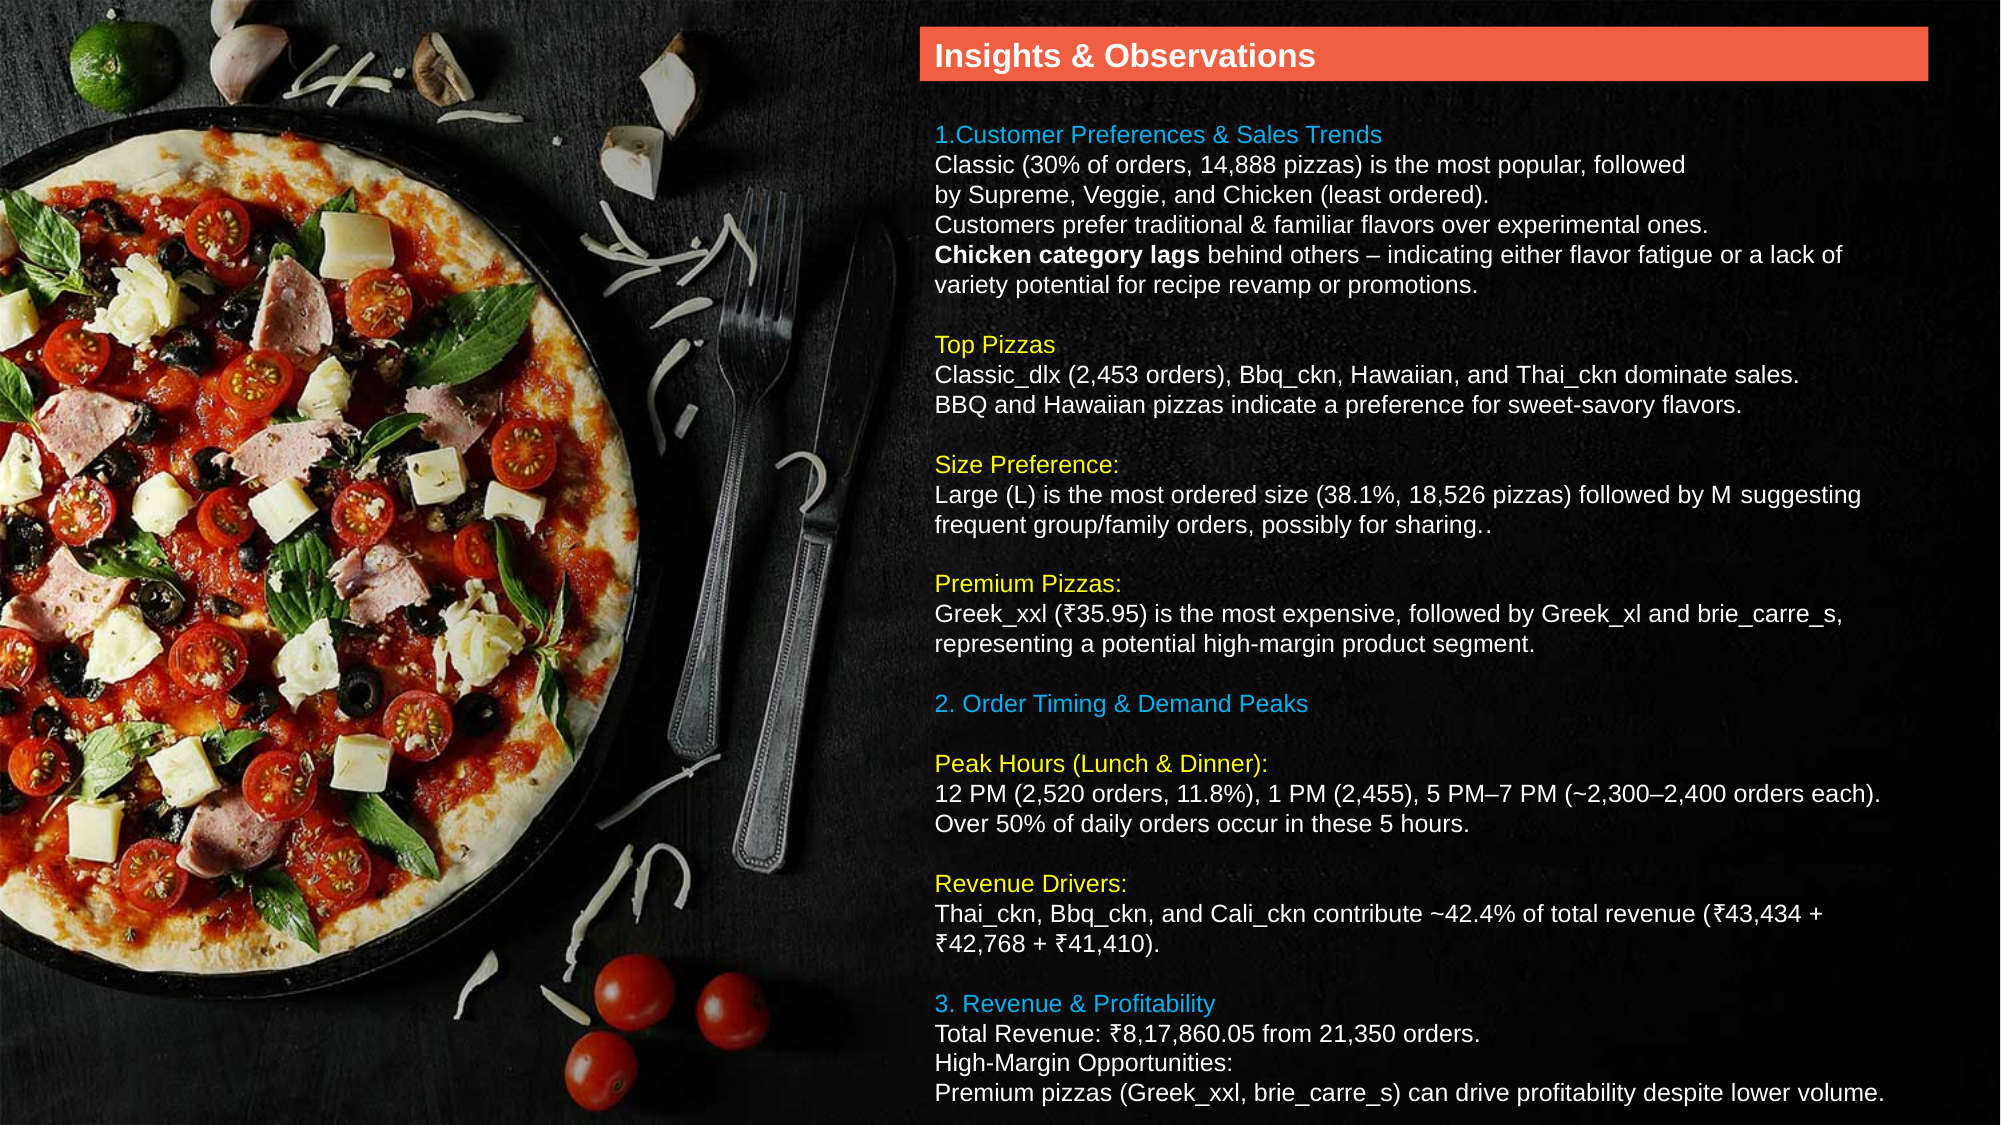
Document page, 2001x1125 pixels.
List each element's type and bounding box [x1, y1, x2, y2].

picture [0, 0, 2001, 1125]
text_box [919, 26, 1929, 1125]
